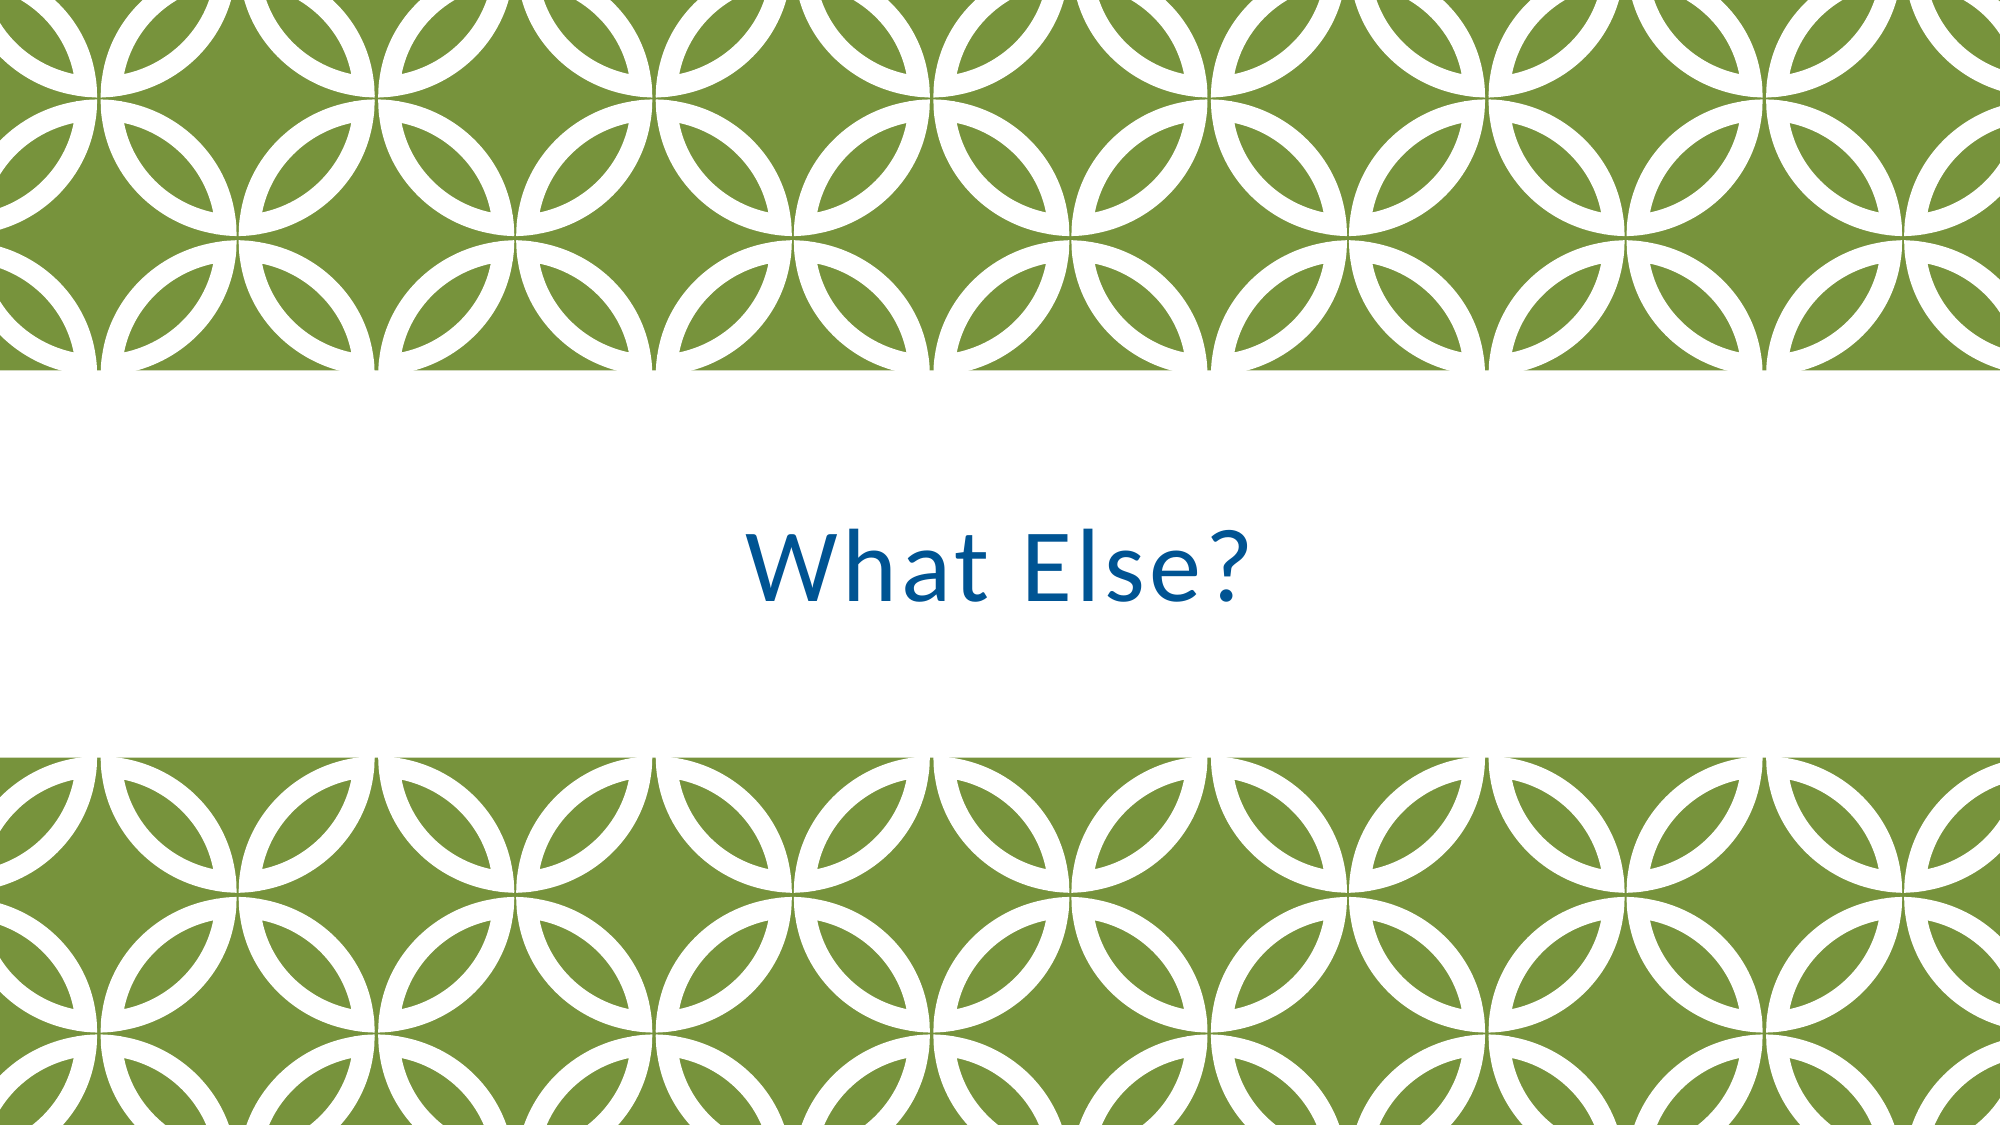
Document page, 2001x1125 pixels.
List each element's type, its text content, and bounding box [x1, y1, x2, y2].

title What Else? [82, 440, 1918, 681]
